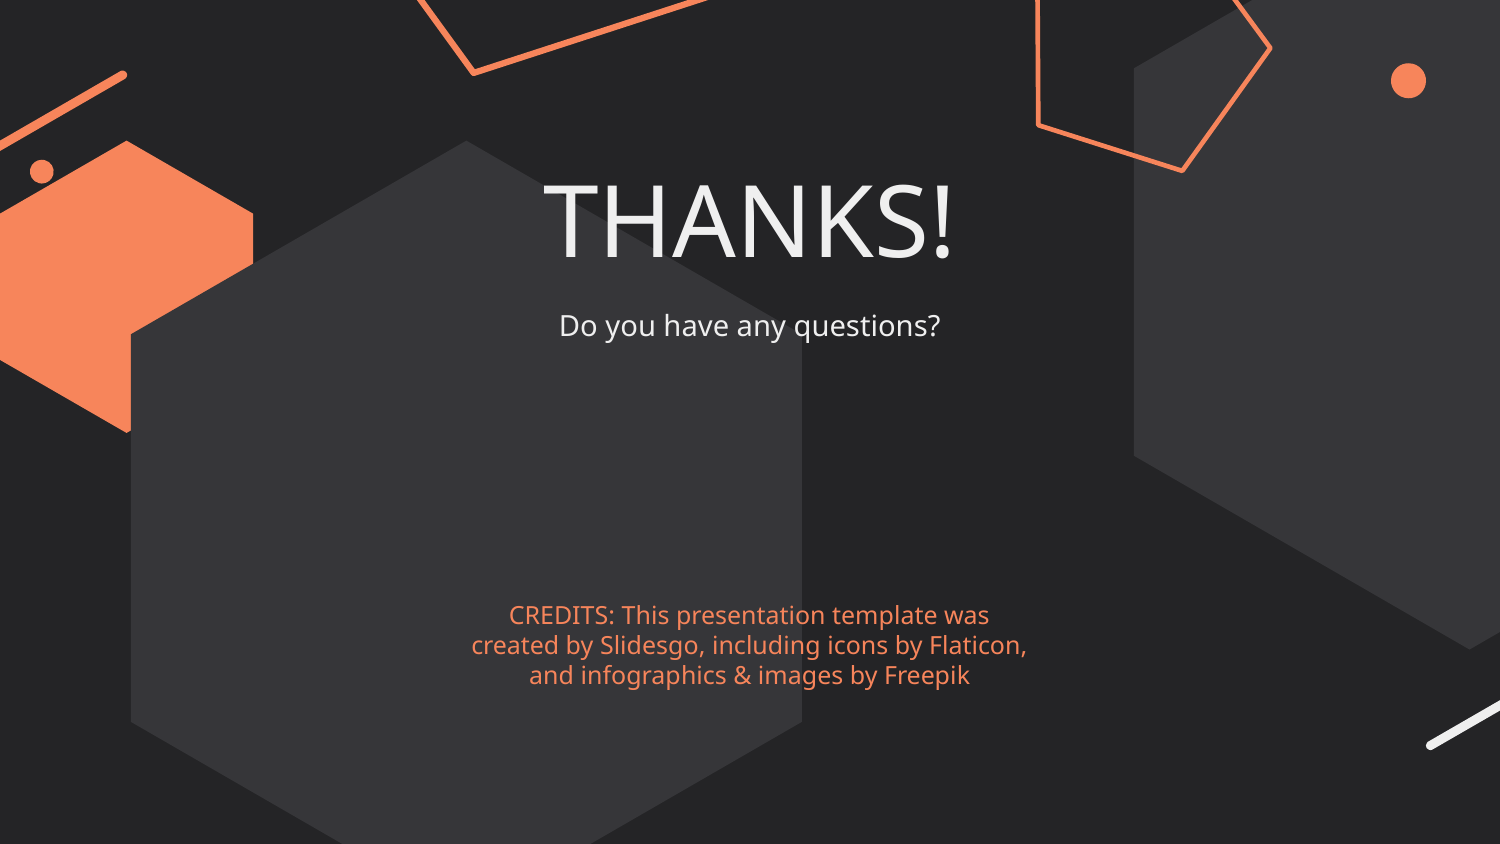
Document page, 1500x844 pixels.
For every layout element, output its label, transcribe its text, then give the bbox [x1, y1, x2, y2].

title THANKS! [480, 198, 1021, 293]
list Do you have any questions? [480, 293, 1021, 482]
